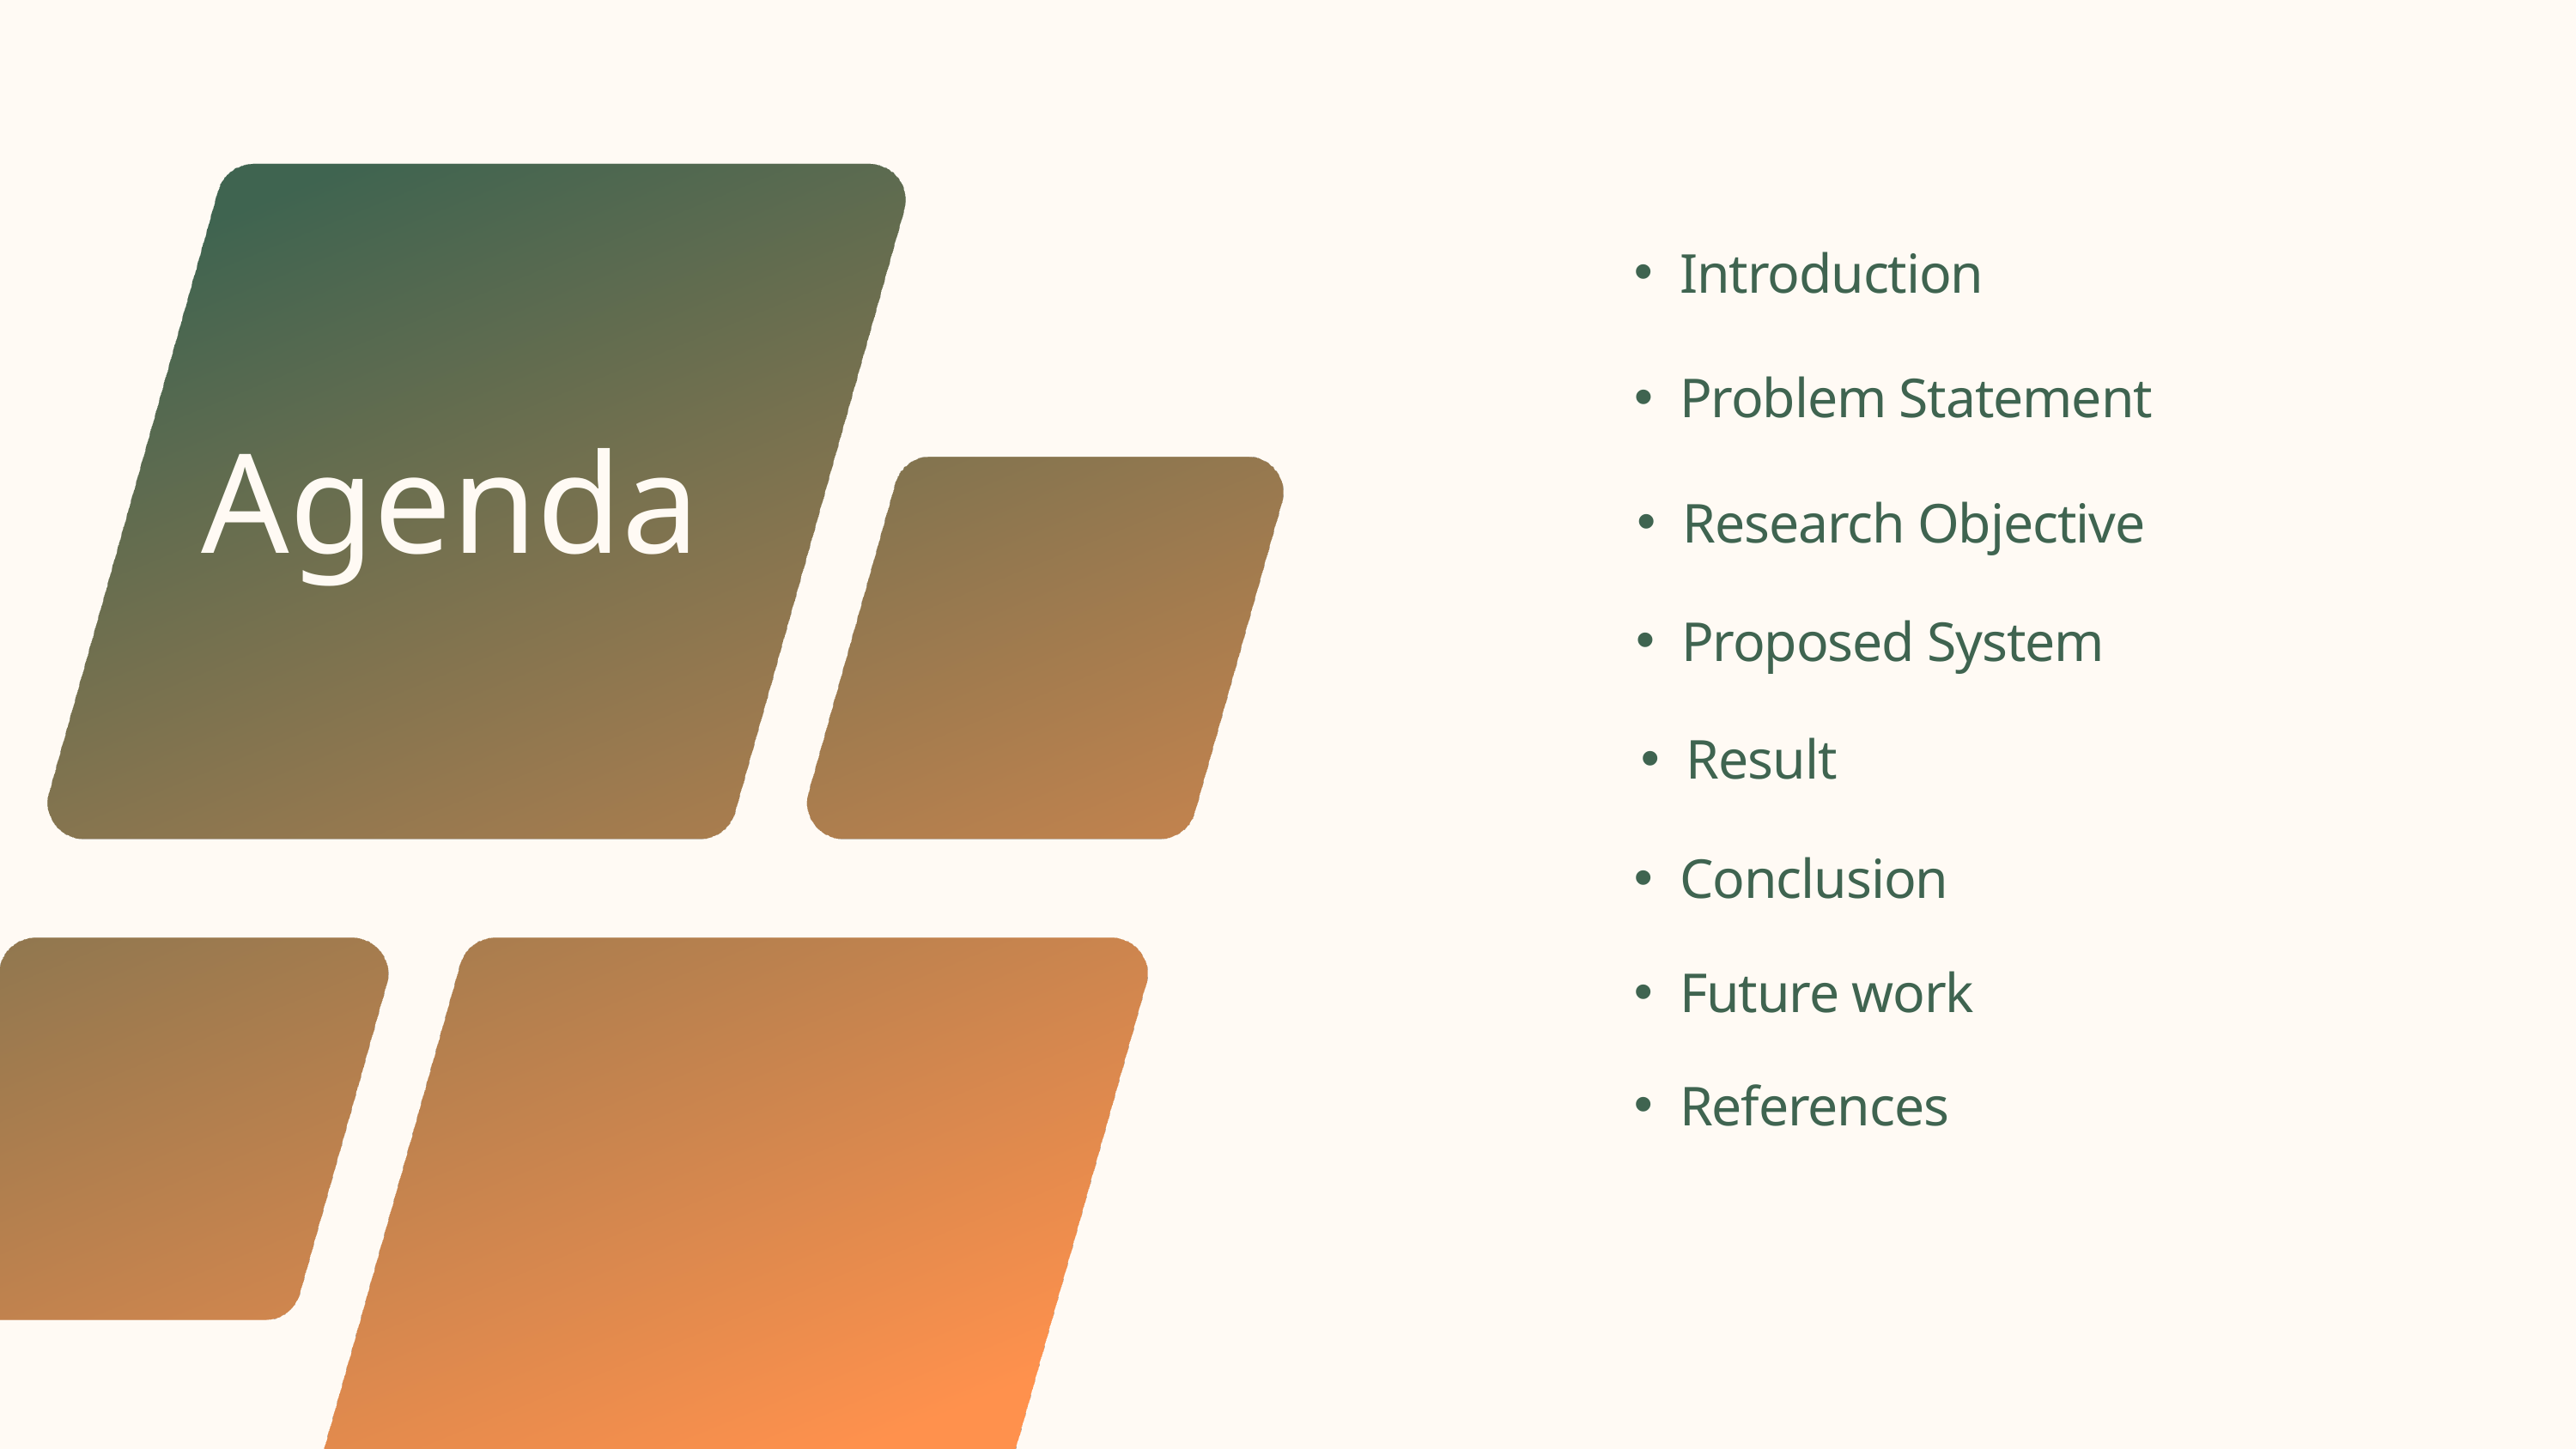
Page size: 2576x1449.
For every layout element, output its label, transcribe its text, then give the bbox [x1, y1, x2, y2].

text_box Introduction [1588, 236, 2002, 304]
text_box Research Objective [1591, 486, 2280, 554]
text_box Agenda [201, 415, 782, 581]
text_box [0, 163, 1289, 1449]
text_box Problem Statement [1589, 361, 2280, 429]
text_box References [1588, 1069, 2002, 1137]
text_box Result [1595, 723, 2170, 791]
text_box Conclusion [1588, 842, 2576, 910]
text_box Proposed System [1590, 604, 2138, 672]
text_box Future work [1588, 956, 2391, 1024]
